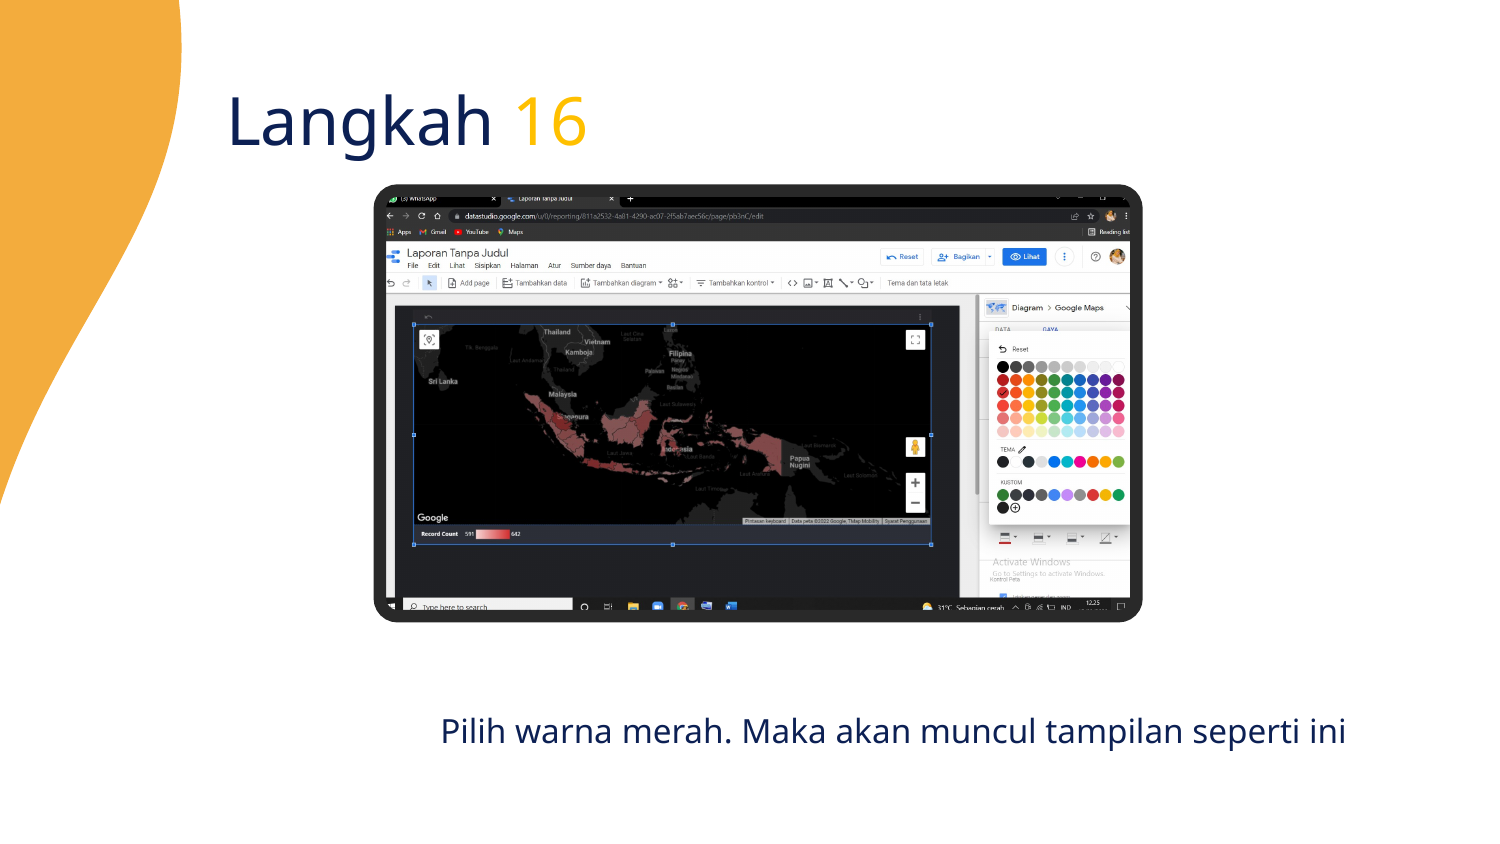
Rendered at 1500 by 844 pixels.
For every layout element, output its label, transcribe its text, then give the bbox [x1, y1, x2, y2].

subtitle Pilih warna merah. Maka akan muncul tampilan seperti ini [425, 647, 1472, 813]
picture [379, 190, 1137, 617]
text_box Langkah 16 [211, 62, 694, 175]
